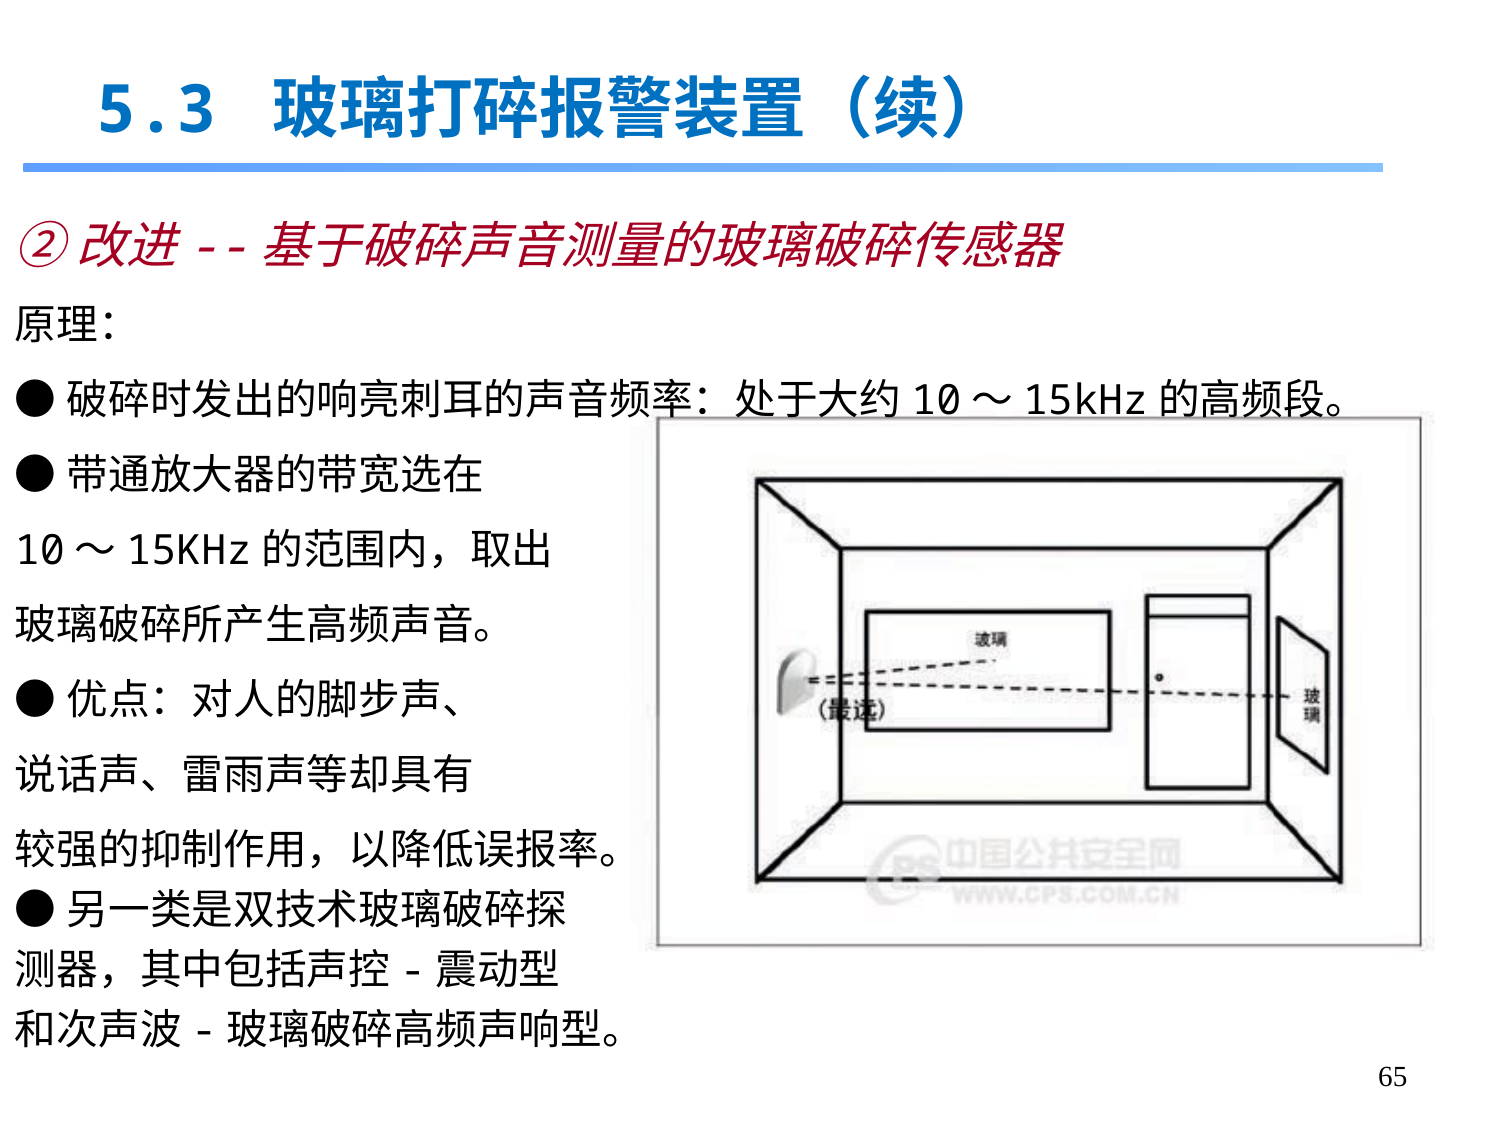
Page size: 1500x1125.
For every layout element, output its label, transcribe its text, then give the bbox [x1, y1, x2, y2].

picture [631, 396, 1453, 981]
text_box ②改进--基于破碎声音测量的玻璃破碎传感器 原理： ●破碎时发出的响亮刺耳的声音频率：处于大约10～15kHz的高频段。 ●带通放大器的带宽选在 10～15KHz的范围内，取出 玻璃破碎所产生高频声音。 ●优点：对人的脚步声、 说话声、雷雨声等却具有 较强的抑制作用，以降低误报率。 ●另一类是双技术玻璃破碎探 测器，其中包括声控-震动型 和次声波-玻璃破碎高频声响型。 [0, 175, 1393, 1061]
text_box 5.3 玻璃打碎报警装置（续） [82, 58, 1079, 154]
text_box [21, 162, 1385, 174]
slide_number 65 [1359, 1049, 1423, 1125]
